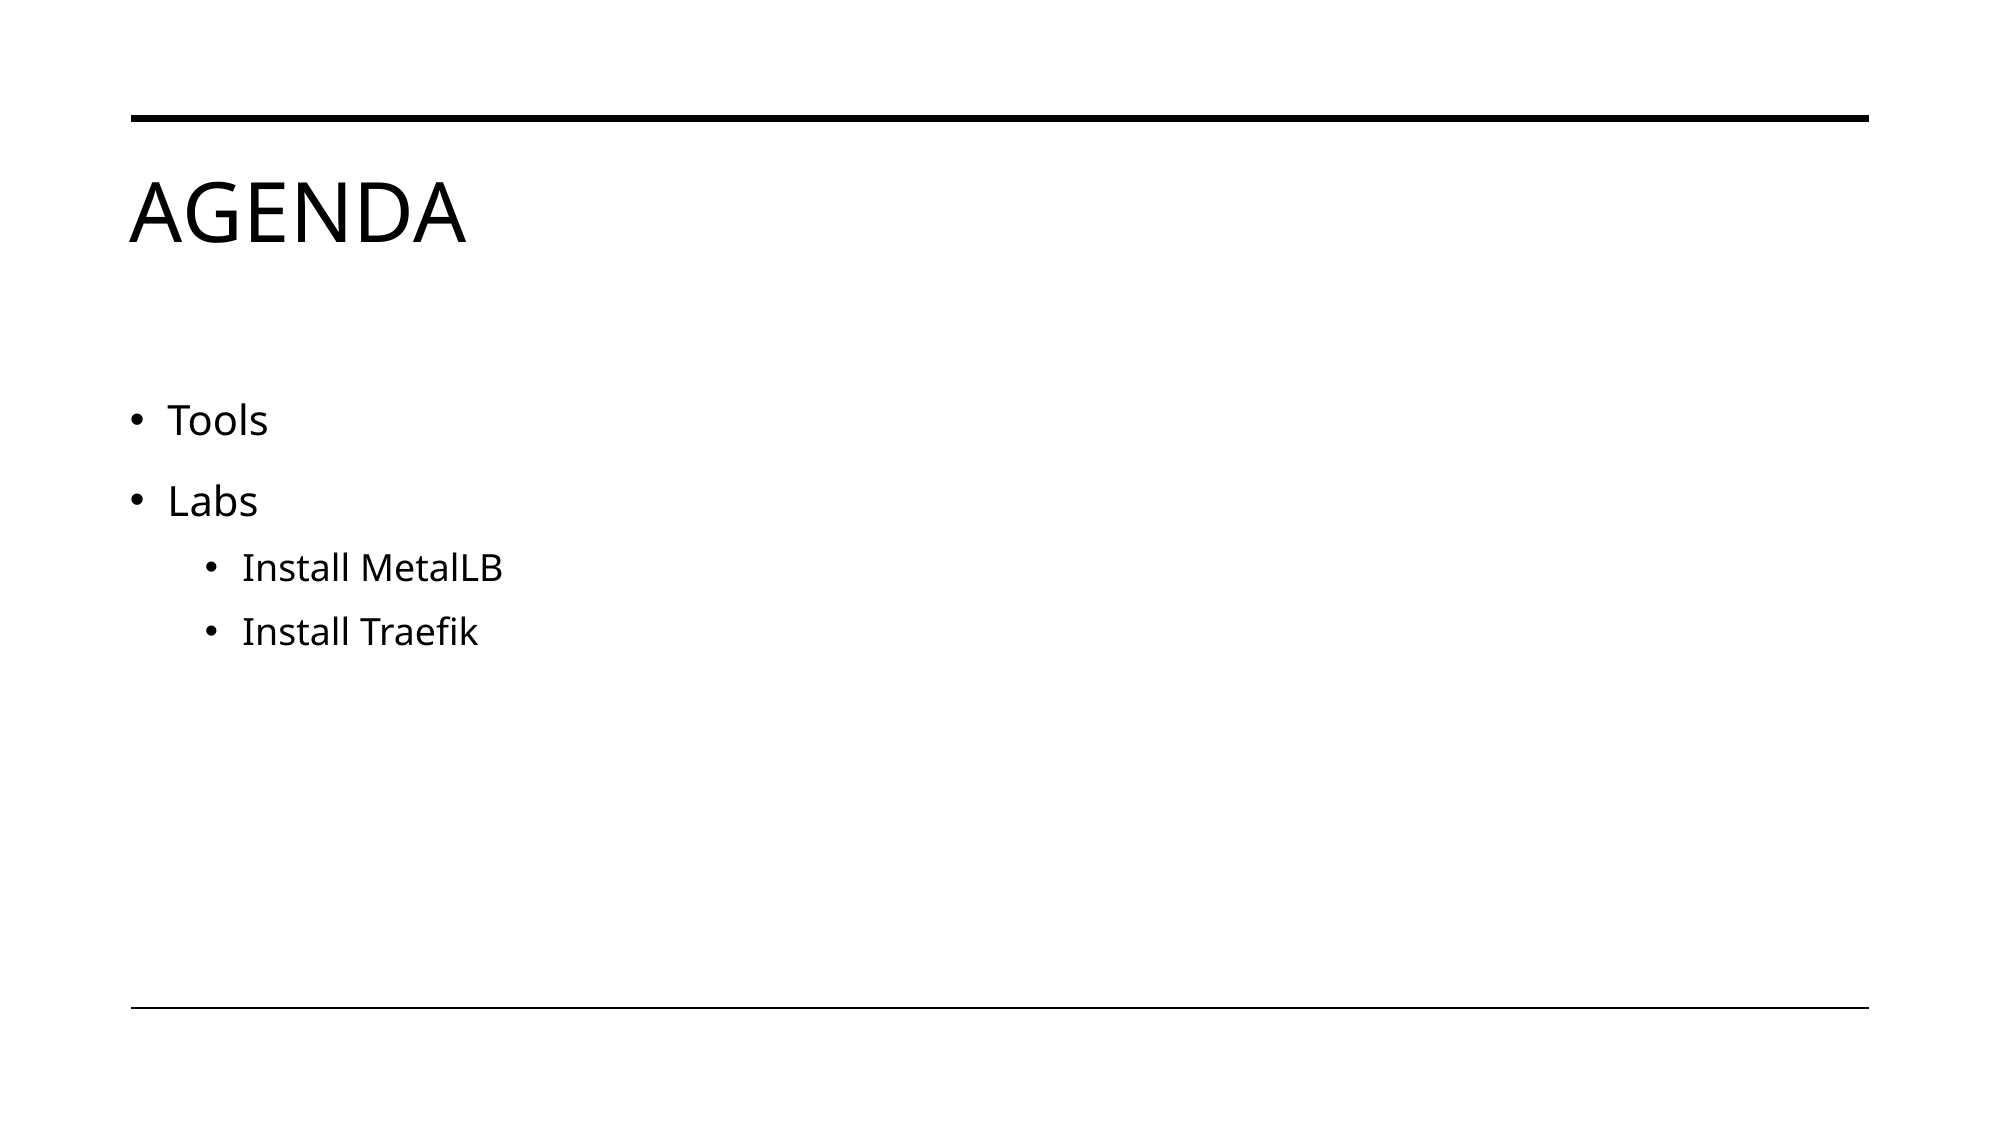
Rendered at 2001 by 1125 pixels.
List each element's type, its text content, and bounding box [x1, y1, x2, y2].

title Agenda [114, 151, 1869, 376]
list Tools Labs Install MetalLB Install Traefik [114, 376, 1869, 973]
